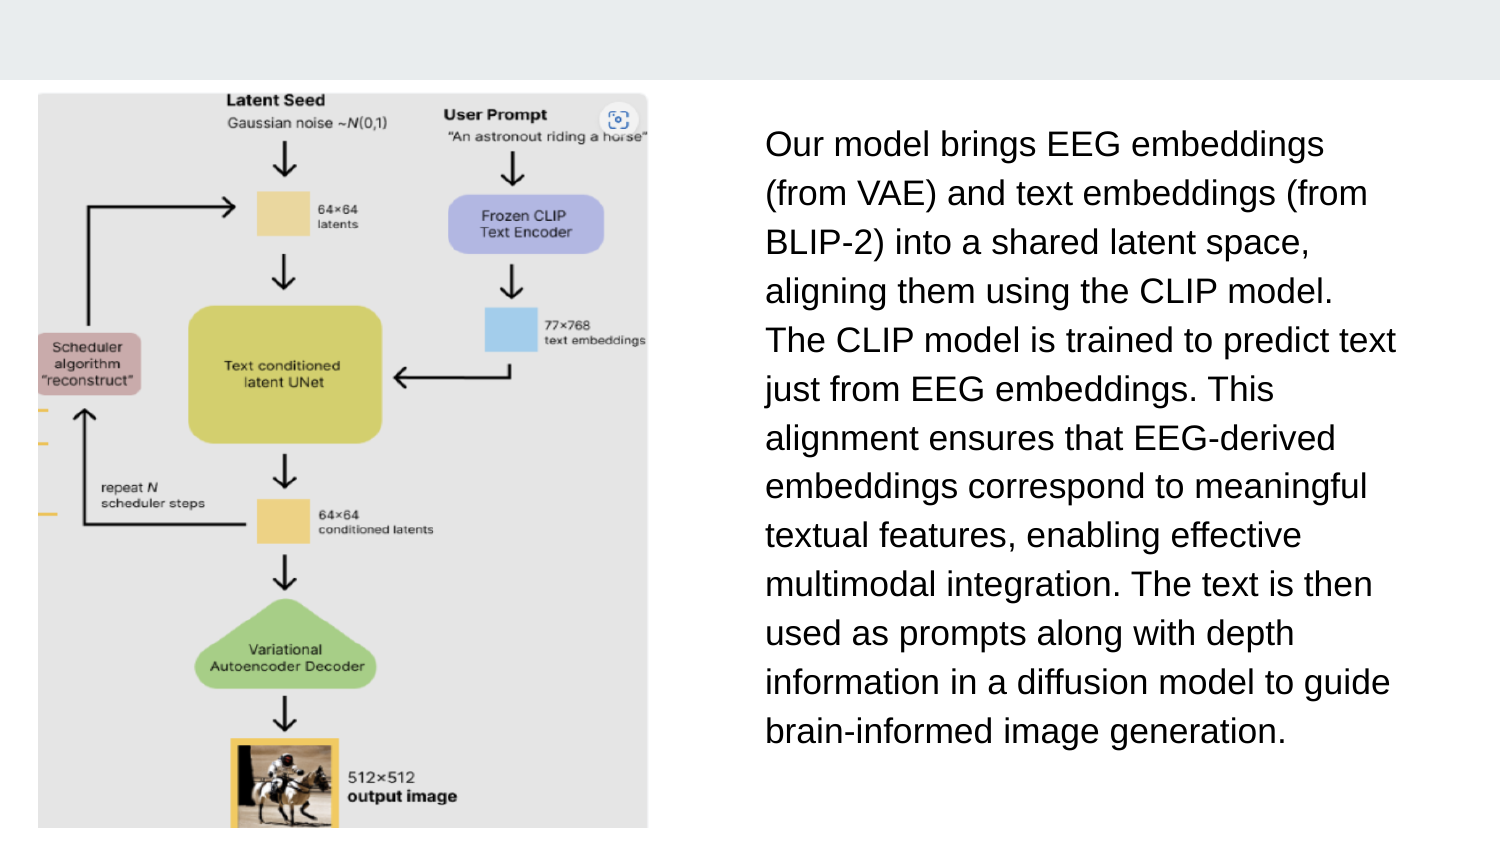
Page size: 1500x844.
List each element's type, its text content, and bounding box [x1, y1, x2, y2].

list Our model brings EEG embeddings (from VAE) and text embeddings (from BLIP-2) into a shared latent space, aligning them using the CLIP model. The CLIP model is trained to predict text just from EEG embeddings. This alignment ensures that EEG-derived embeddings correspond to meaningful textual features, enabling effective multimodal integration. The text is then used as prompts along with depth information in a diffusion model to guide brain-informed image generation. [750, 99, 1413, 828]
picture [37, 88, 651, 828]
